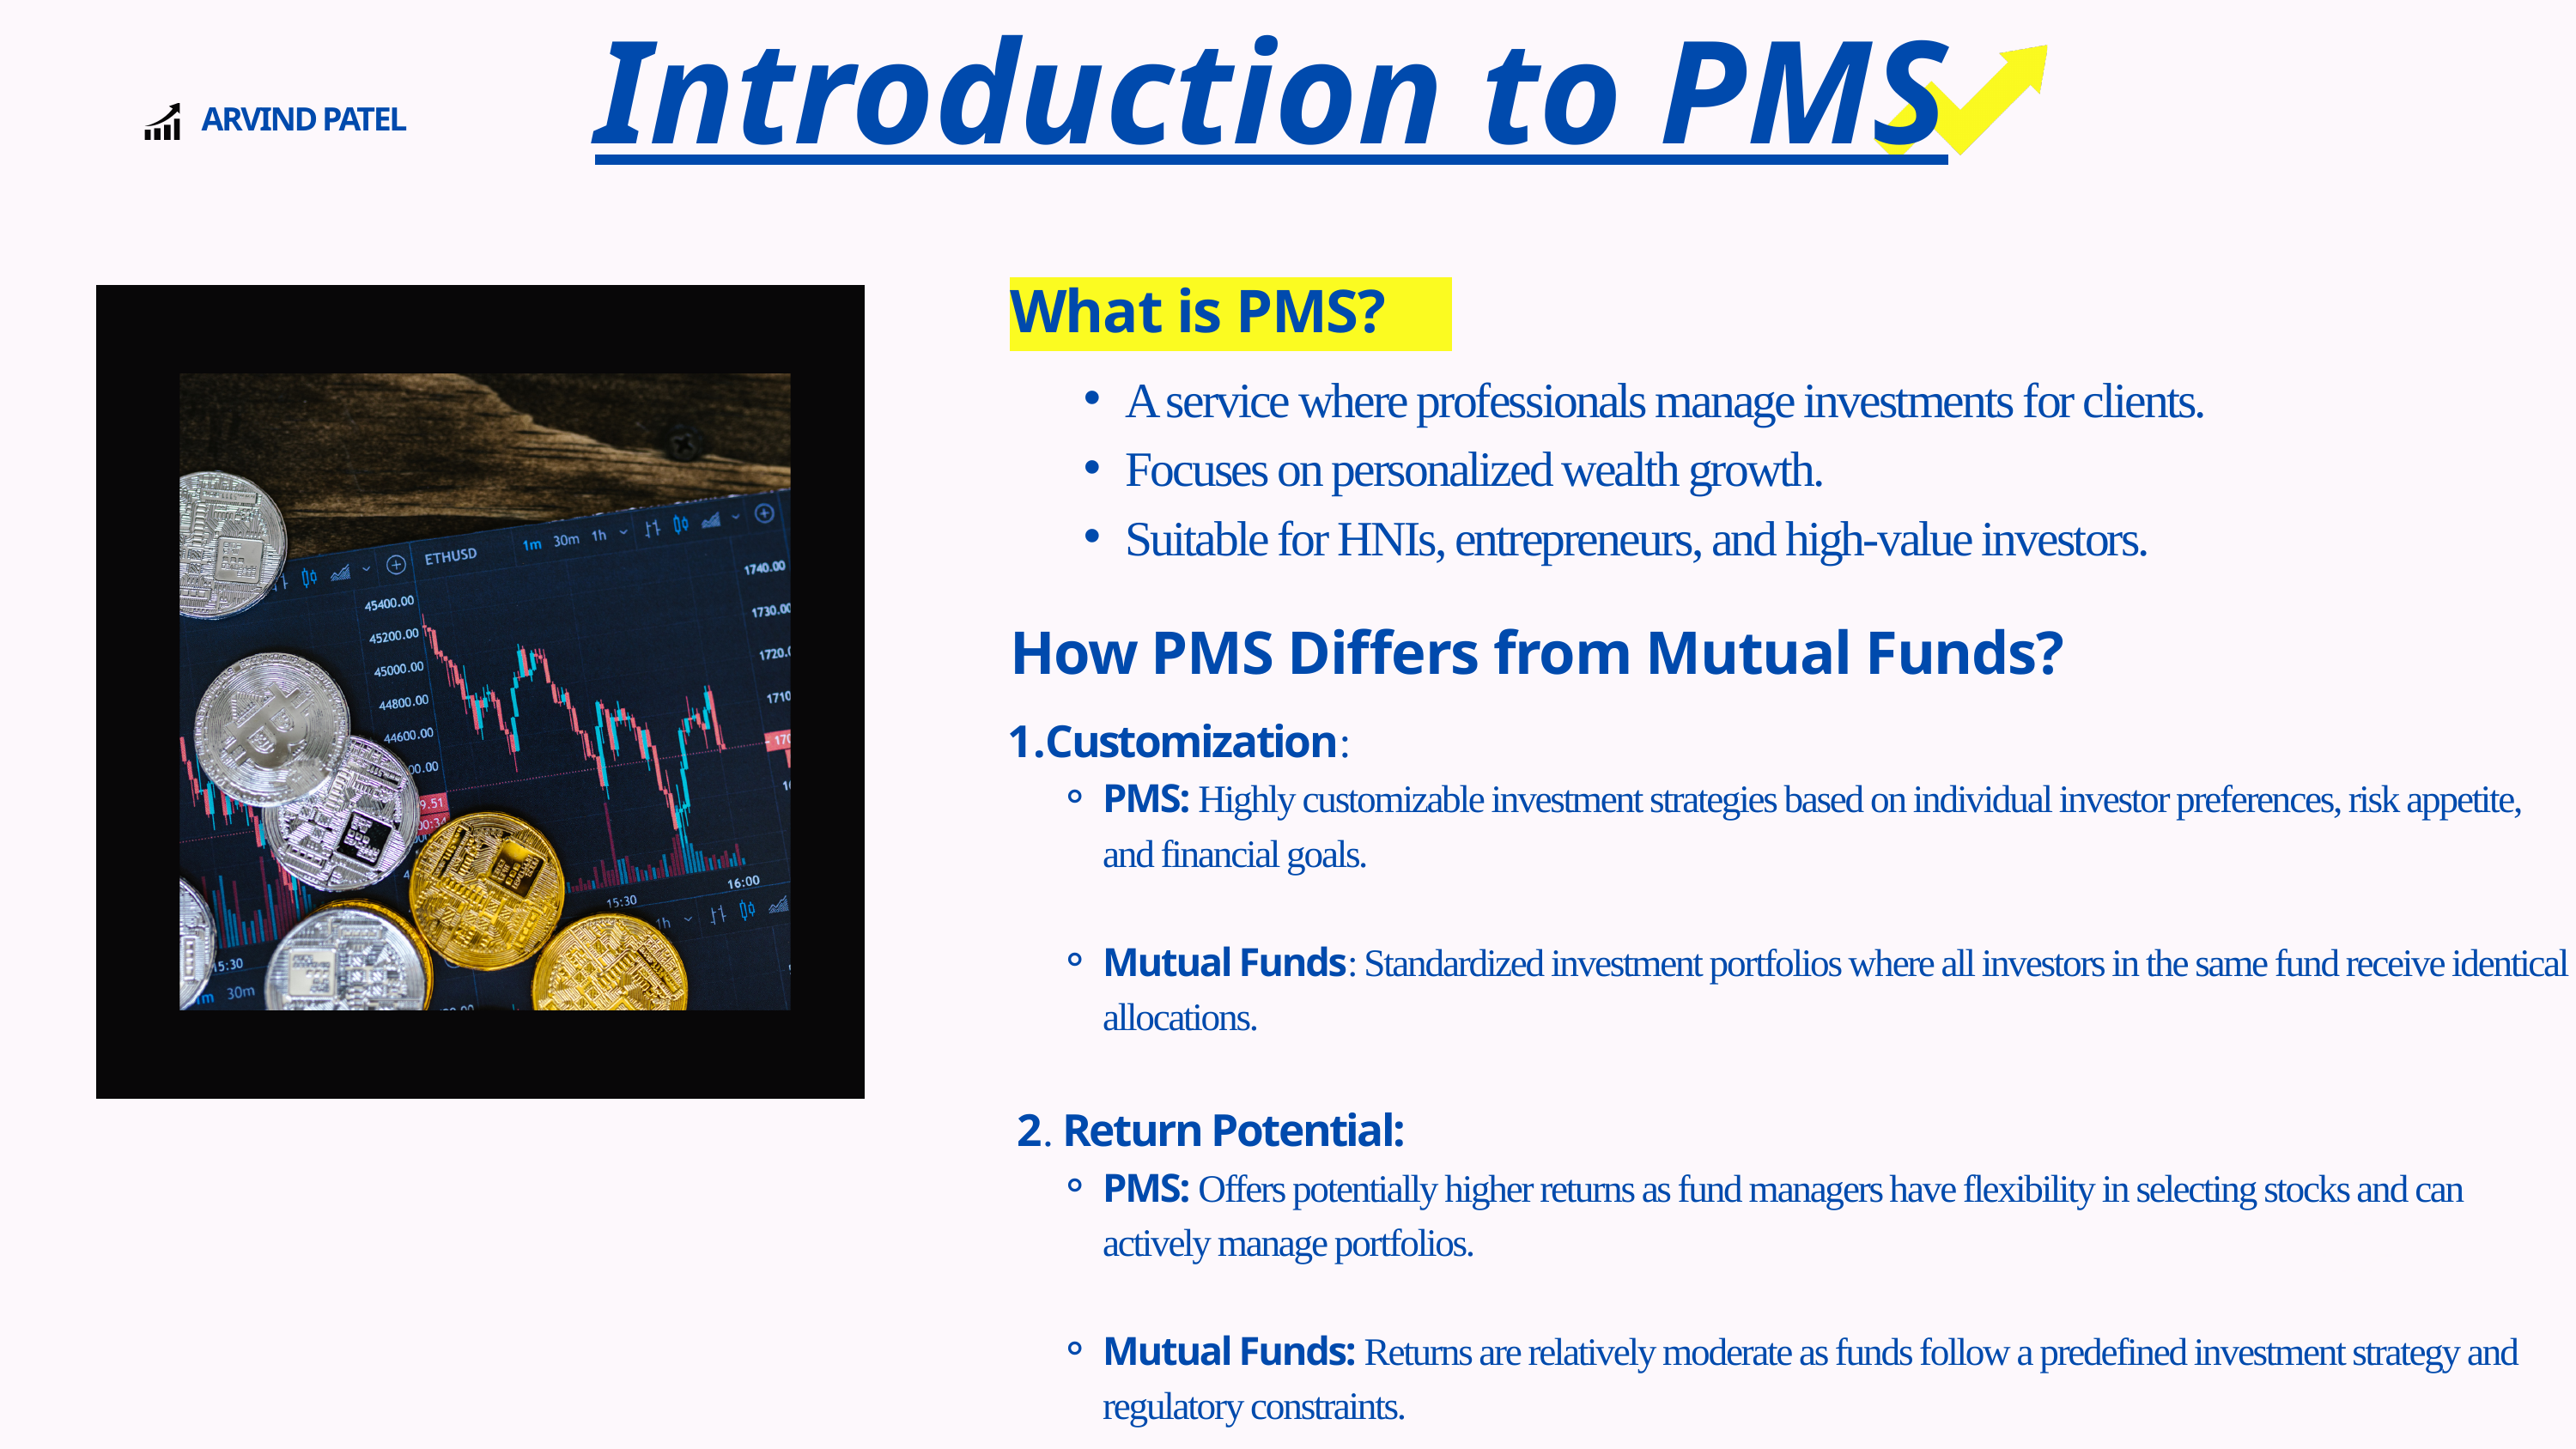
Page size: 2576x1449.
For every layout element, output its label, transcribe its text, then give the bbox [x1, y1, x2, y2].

text_box [144, 103, 180, 140]
text_box Introduction to PMS [595, 51, 2048, 173]
text_box A service where professionals manage investments for clients. Focuses on personalized wealth growth. Suitable for HNIs, entrepreneurs, and high-value investors. [1041, 357, 2482, 635]
text_box ARVIND PATEL [201, 92, 501, 137]
text_box [1874, 45, 2048, 51]
text_box What is PMS? [1010, 262, 2001, 345]
text_box Customization: PMS: Highly customizable investment strategies based on individual investor preferences, risk appetite, and financial goals. Mutual Funds: Standardized investment portfolios where all investors in the same fund receive identical allocations. 2. Return Potential: PMS: Offers potentially higher returns as fund managers have flexibility in selecting stocks and can actively manage portfolios. Mutual Funds: Returns are relatively moderate as funds follow a predefined investment strategy and regulatory constraints. [970, 704, 2576, 1449]
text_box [95, 285, 866, 1099]
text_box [1009, 276, 1452, 351]
text_box How PMS Differs from Mutual Funds? [1010, 603, 2175, 686]
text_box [179, 373, 791, 1010]
